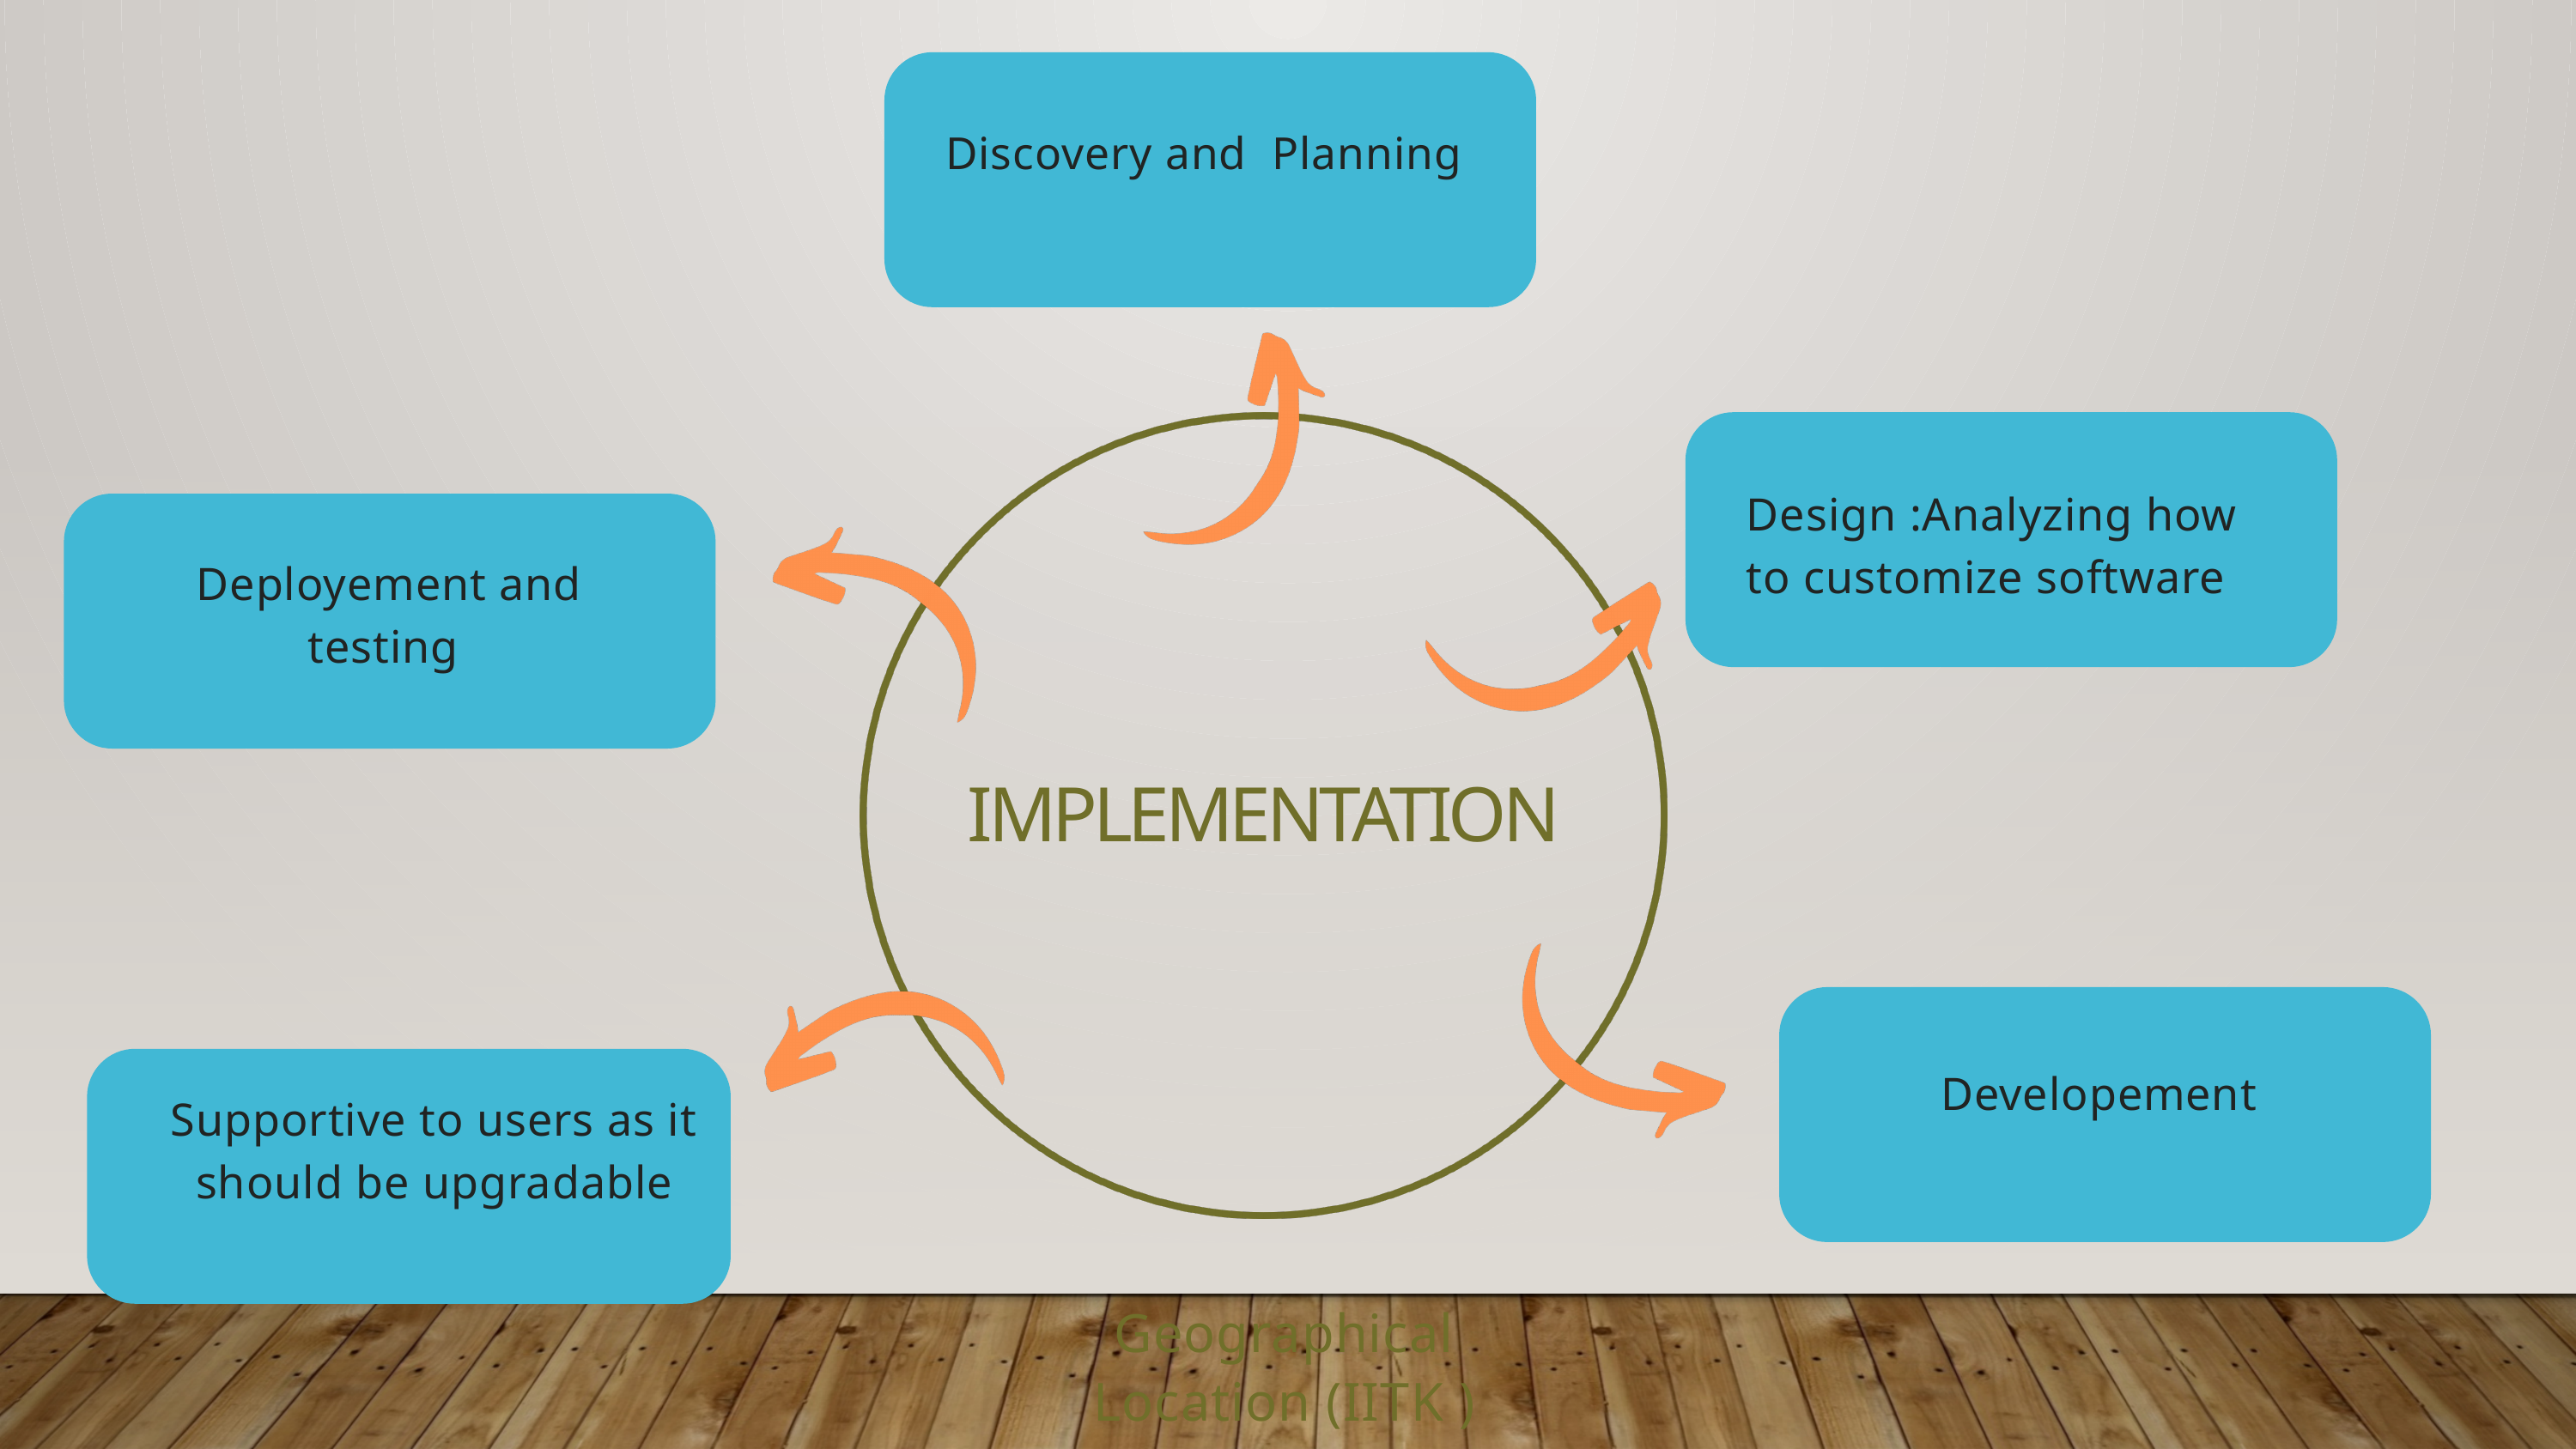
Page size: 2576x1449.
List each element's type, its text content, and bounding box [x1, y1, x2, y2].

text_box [87, 1048, 732, 1304]
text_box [884, 52, 1537, 308]
picture [0, 1294, 2576, 1449]
picture [753, 317, 1745, 1219]
text_box Geographical Location (IITK ) [1015, 1294, 1554, 1432]
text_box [1685, 411, 2338, 668]
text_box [1778, 986, 2432, 1243]
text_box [64, 493, 716, 749]
